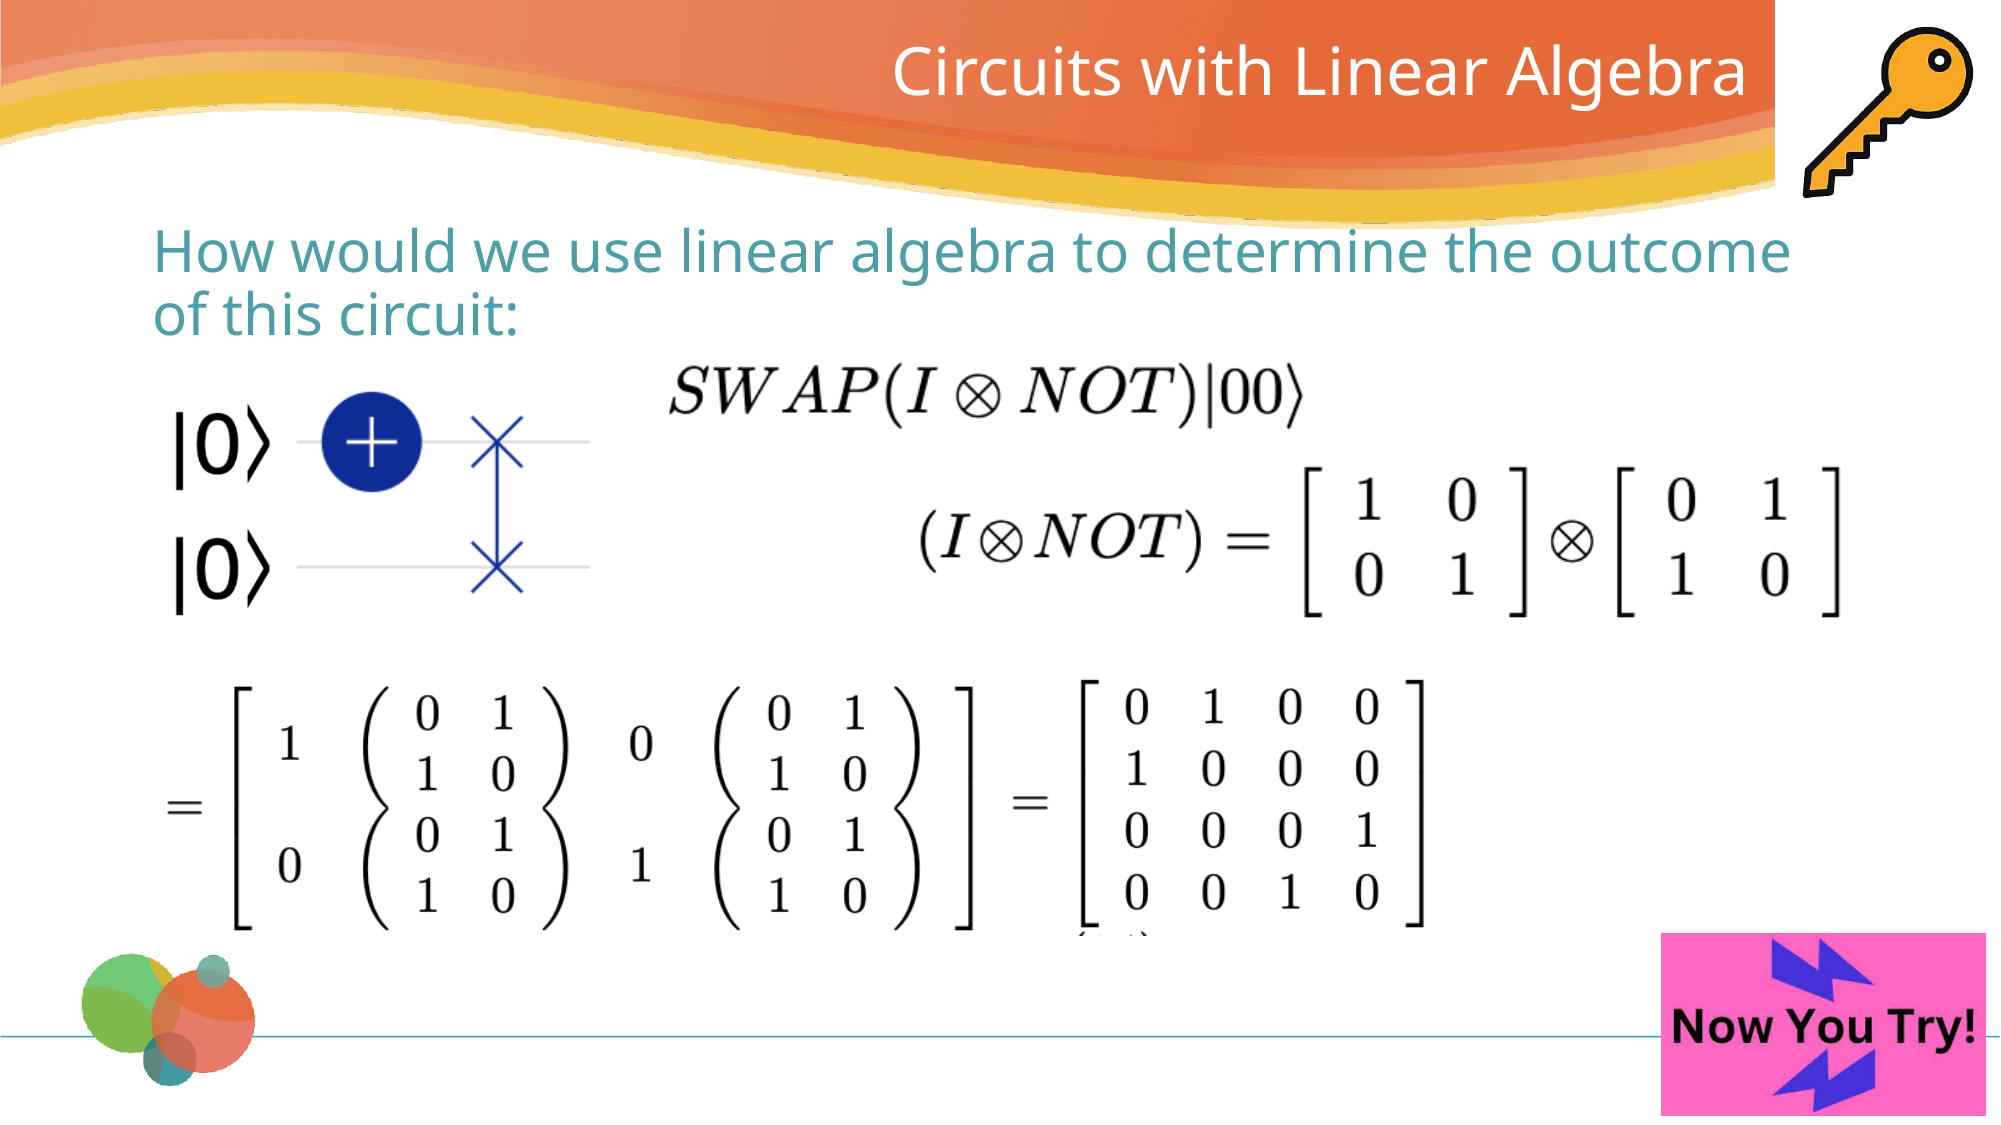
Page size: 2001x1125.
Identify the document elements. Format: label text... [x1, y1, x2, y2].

list How would we use linear algebra to determine the outcome of this circuit: [137, 215, 1863, 982]
picture [0, 0, 2000, 1116]
title Circuits with Linear Algebra [780, 30, 1770, 153]
